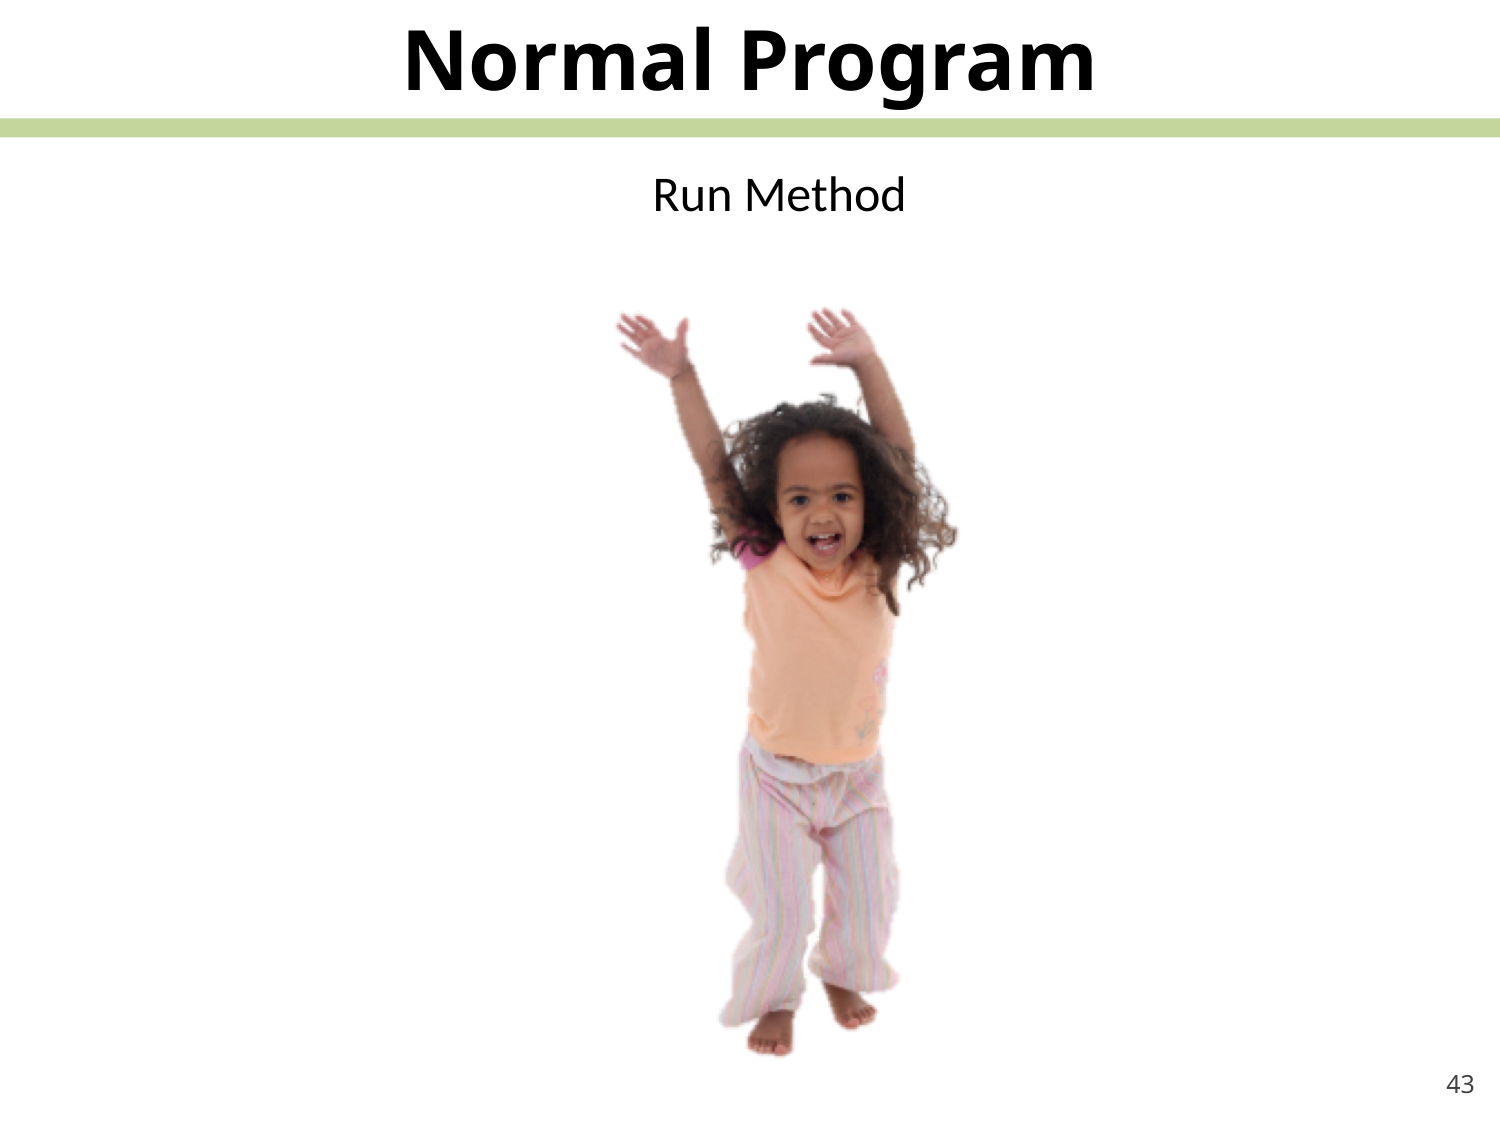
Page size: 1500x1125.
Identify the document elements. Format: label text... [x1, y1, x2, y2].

picture [521, 185, 1153, 1125]
text_box Run Method [637, 154, 922, 185]
text_box Normal Program [0, 0, 1500, 120]
